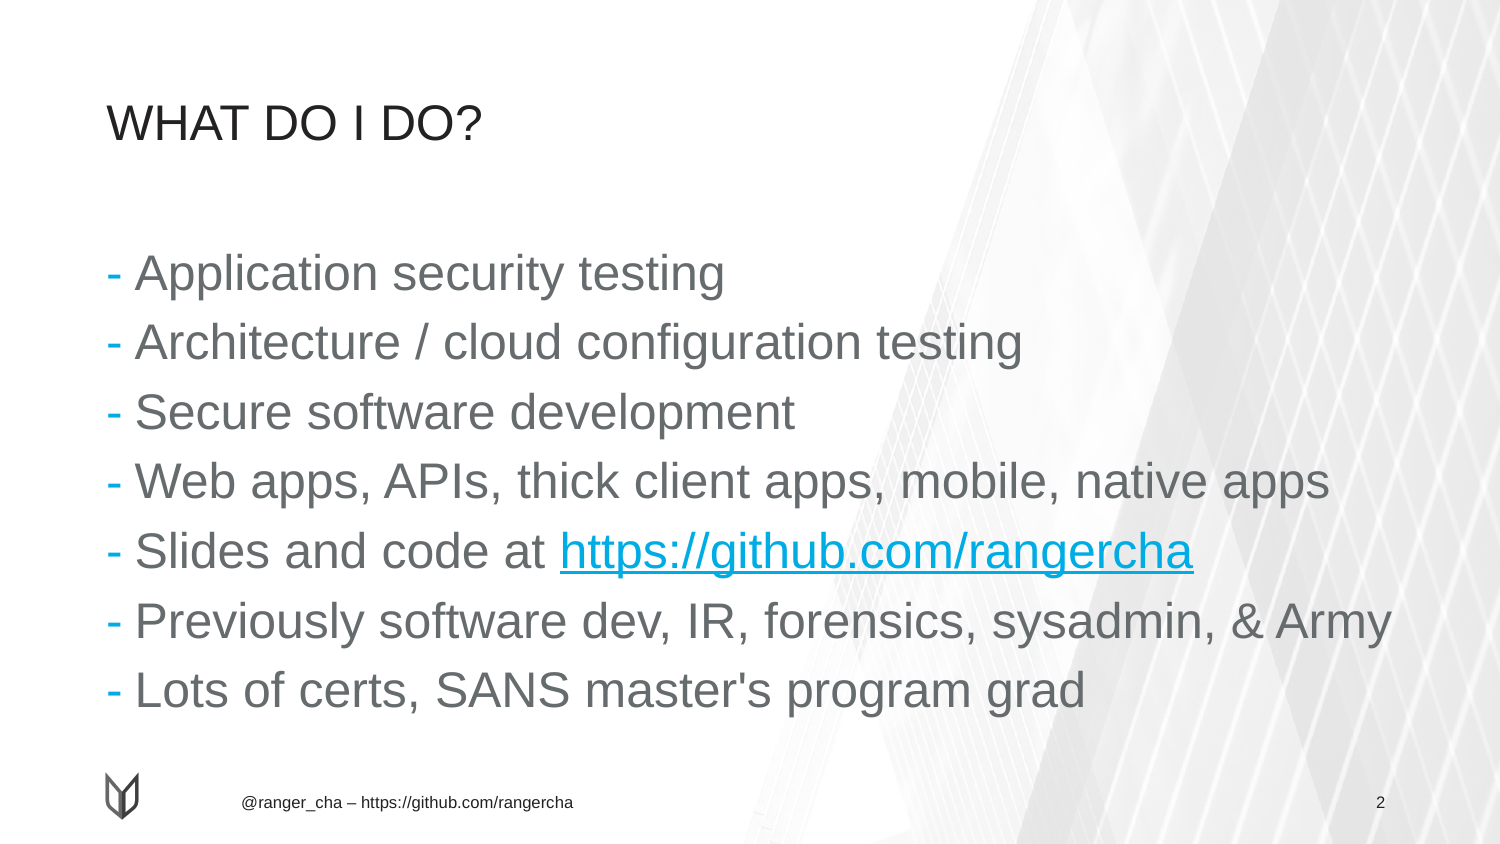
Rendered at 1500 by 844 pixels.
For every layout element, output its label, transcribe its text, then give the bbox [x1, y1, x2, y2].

title WHAT DO I DO? [106, 96, 1400, 220]
picture [0, 0, 1500, 844]
list Application security testing Architecture / cloud configuration testing Secure software development Web apps, APIs, thick client apps, mobile, native apps Slides and code at https://github.com/rangercha Previously software dev, IR, forensics, sysadmin, & Army Lots of certs, SANS master's program grad [106, 246, 1400, 733]
slide_number 2 [1345, 784, 1400, 815]
